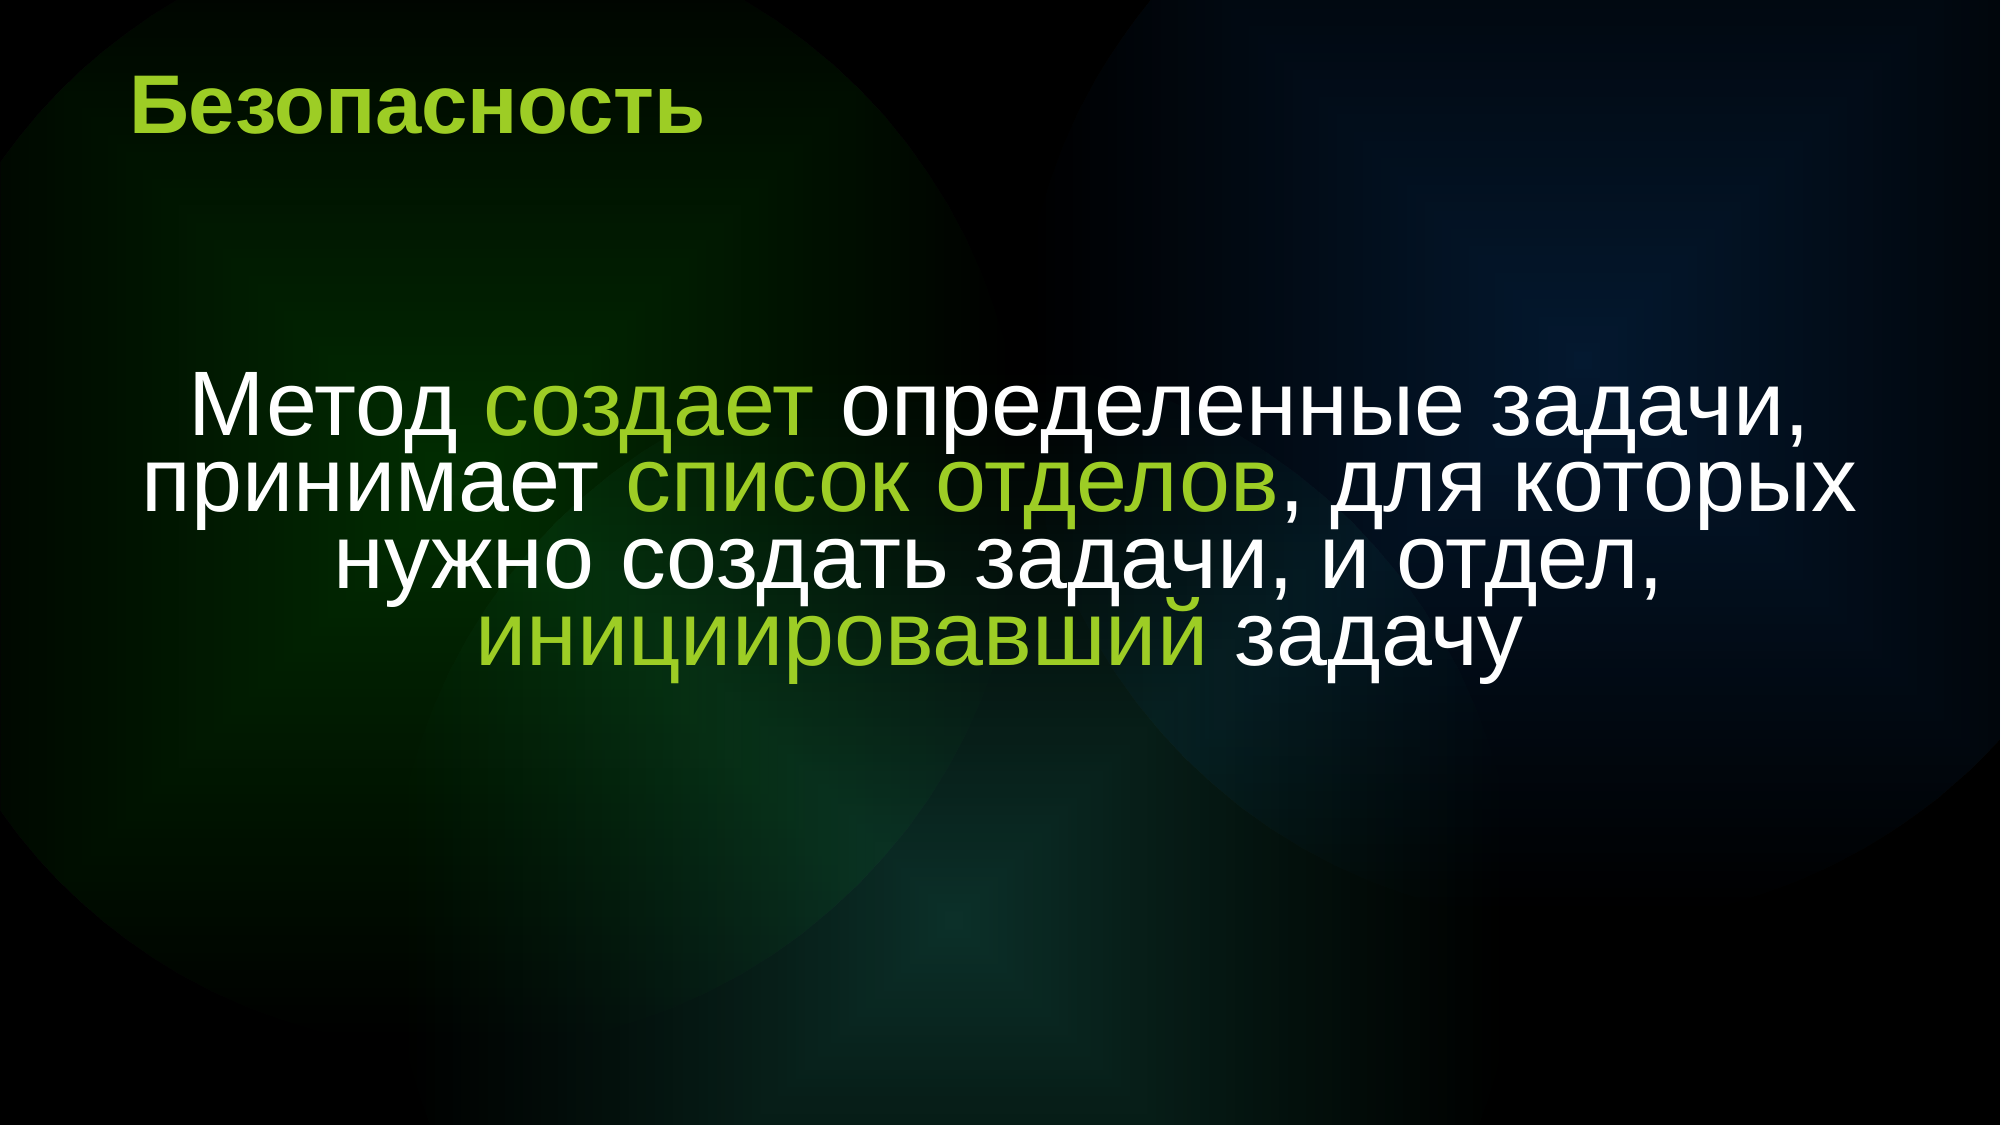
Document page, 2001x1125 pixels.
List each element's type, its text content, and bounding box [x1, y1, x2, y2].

text_box Метод создает определенные задачи, принимает список отделов, для которых нужно создать задачи, и отдел, инициировавший задачу [122, 369, 1877, 686]
text_box Безопасность [124, 73, 1209, 153]
